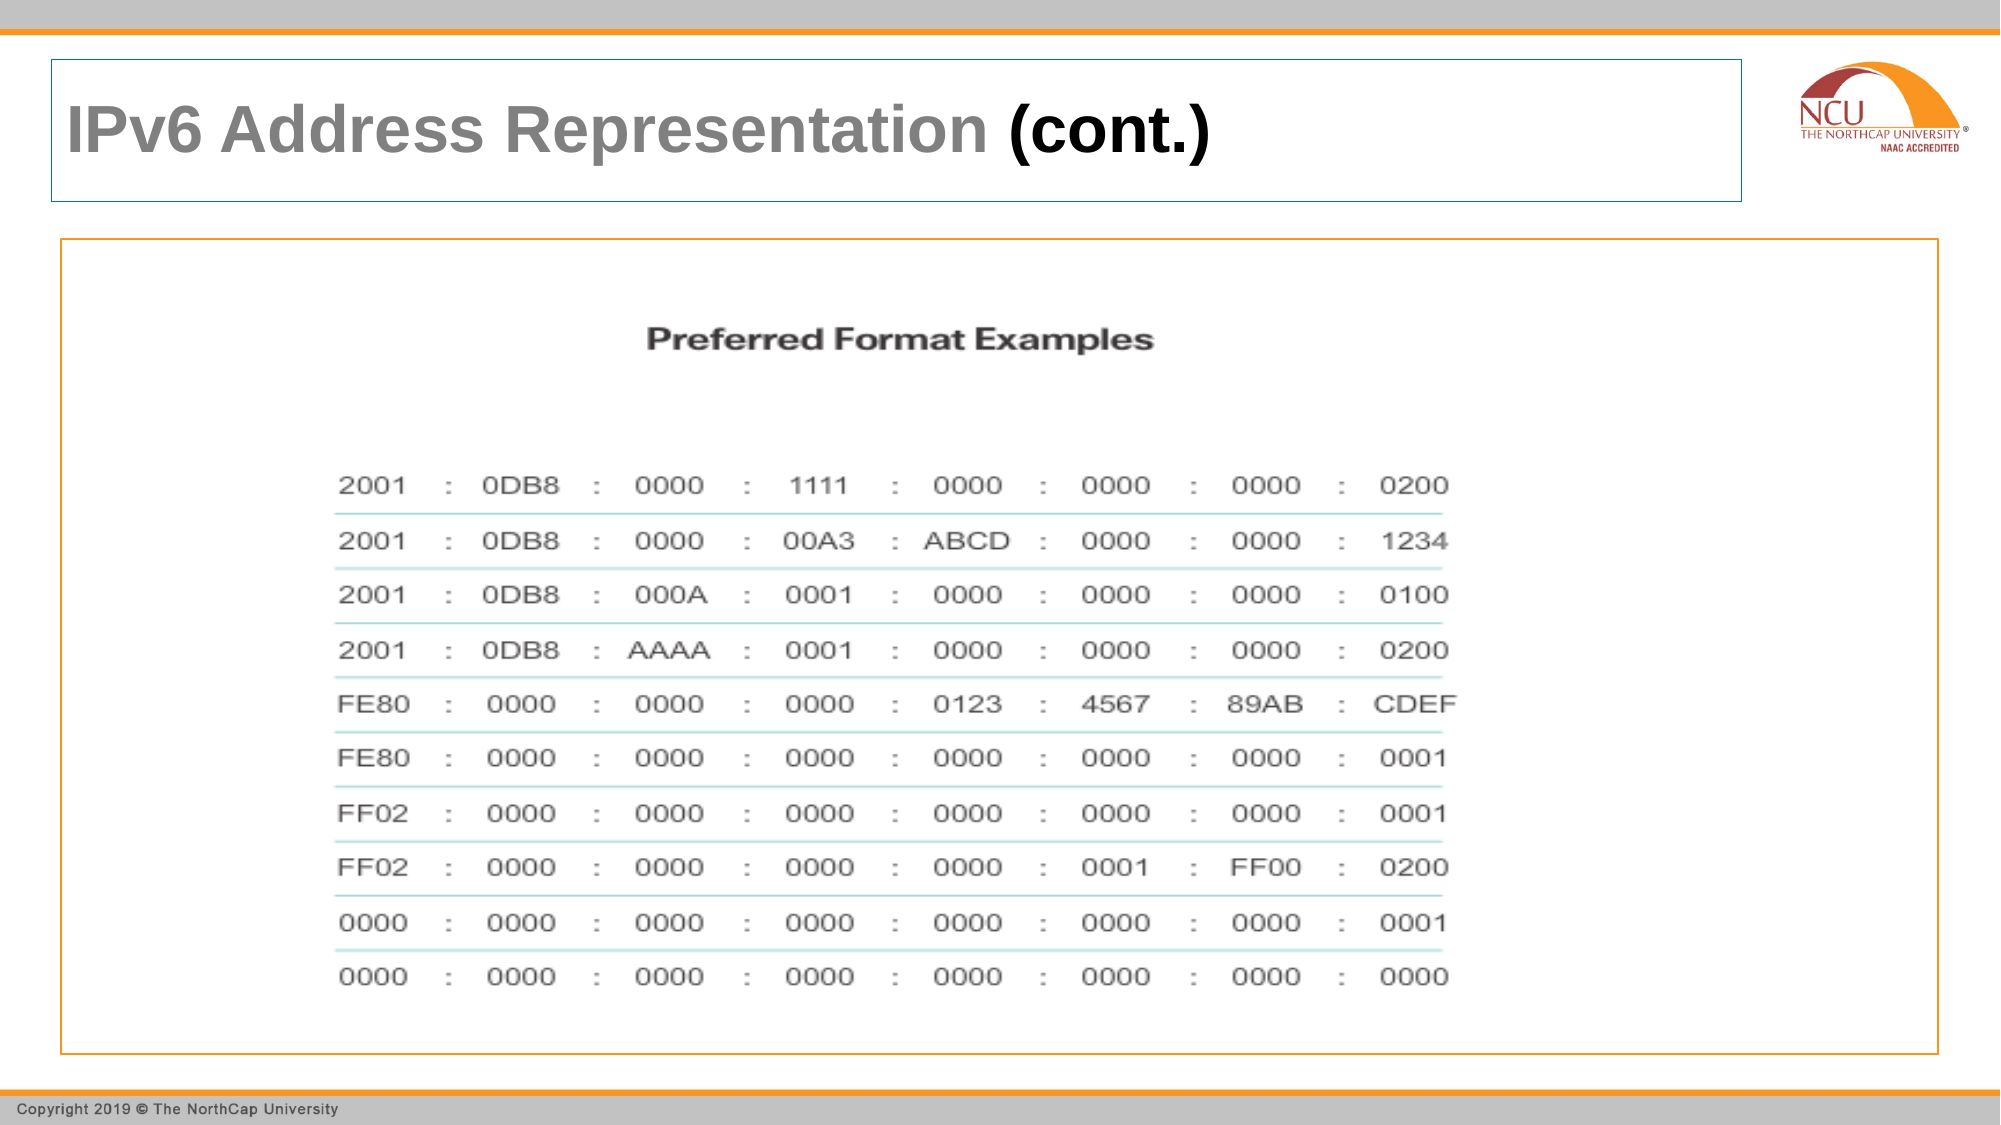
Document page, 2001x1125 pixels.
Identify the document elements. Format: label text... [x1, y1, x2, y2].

picture [0, 0, 2000, 1125]
title IPv6 Address Representation (cont.) [51, 59, 1742, 202]
